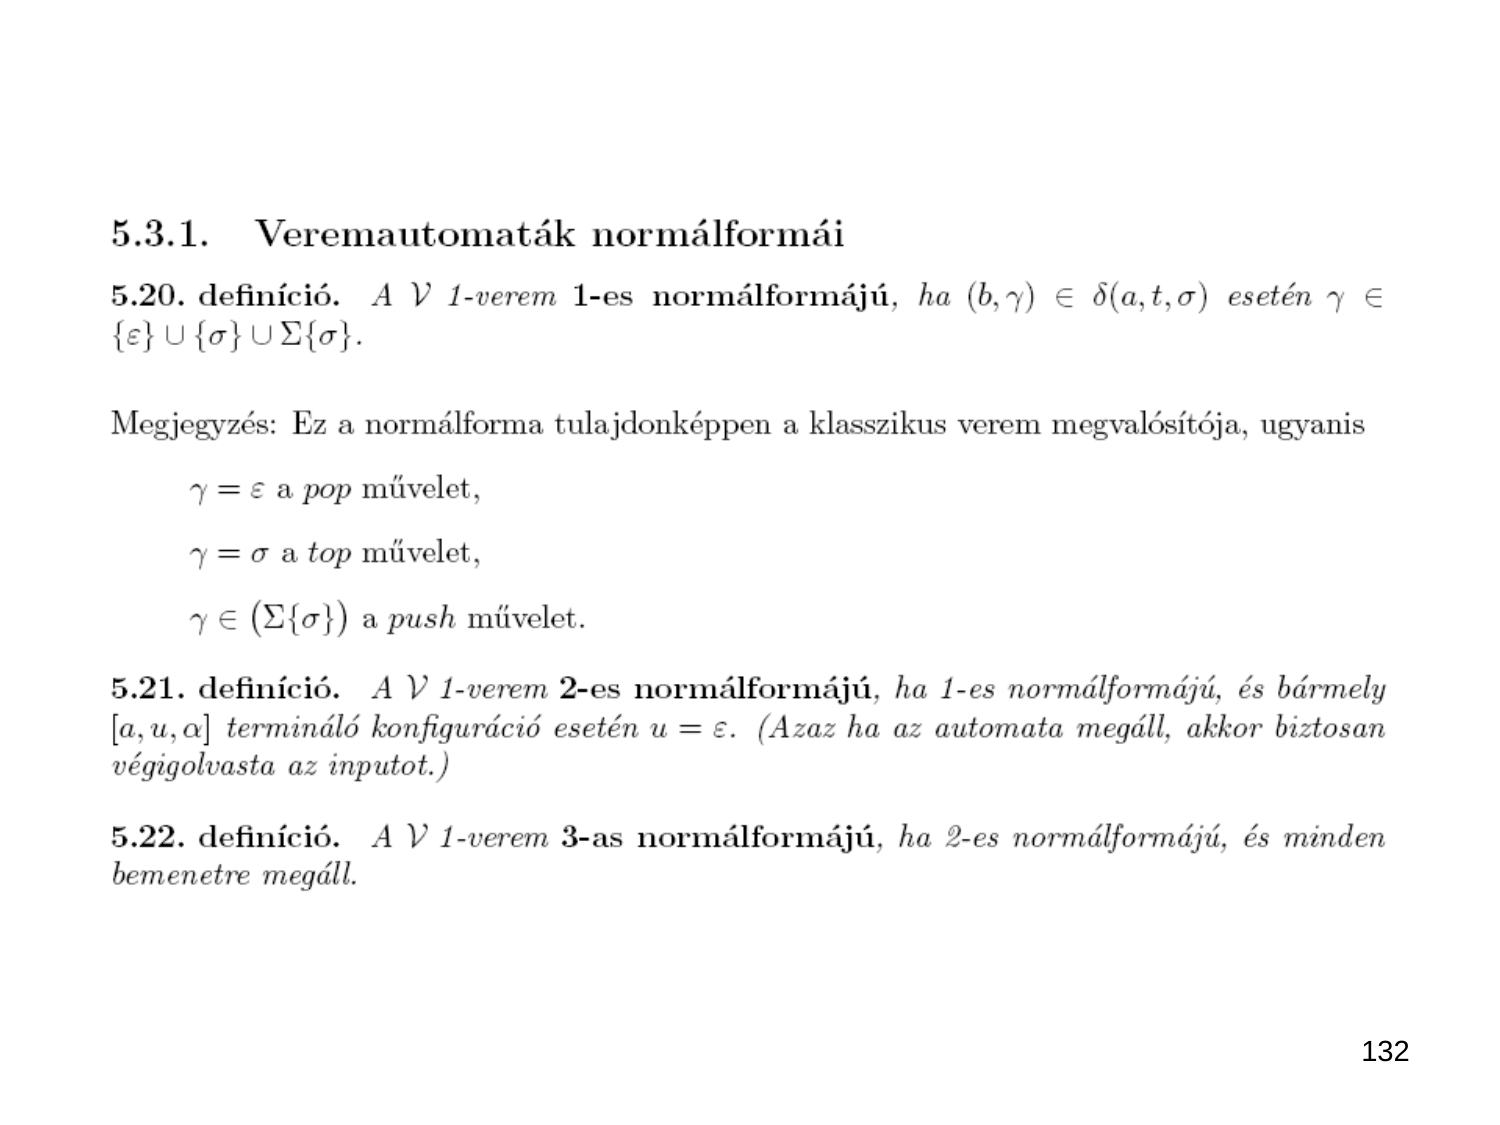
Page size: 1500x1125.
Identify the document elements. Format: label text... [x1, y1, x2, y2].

picture [101, 212, 1399, 913]
slide_number 132 [1074, 1024, 1426, 1103]
